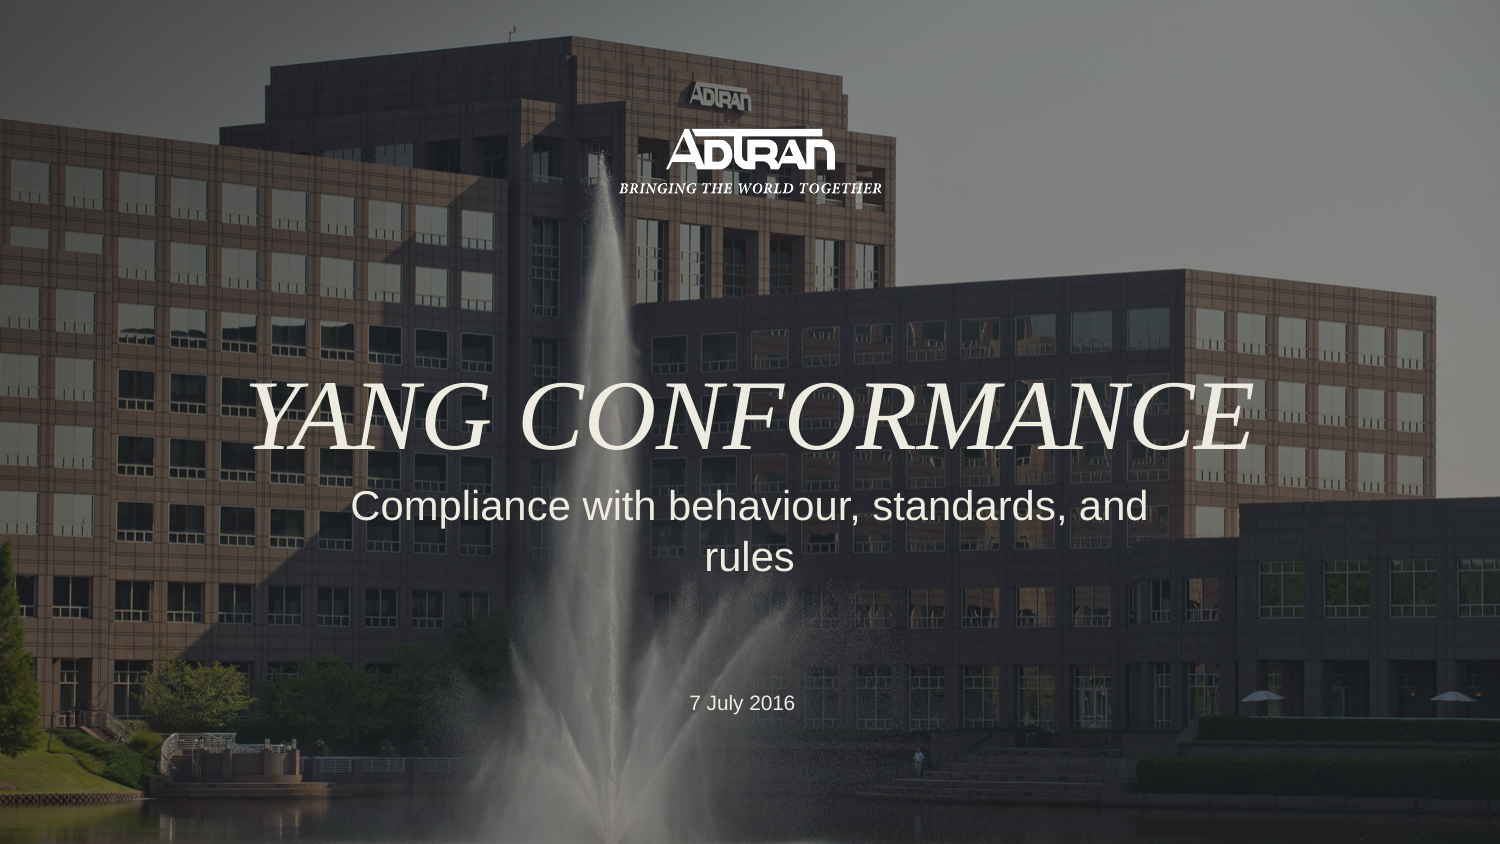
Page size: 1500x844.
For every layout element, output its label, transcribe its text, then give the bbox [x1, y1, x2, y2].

list YANG CONFORMANCE [200, 276, 1301, 477]
picture [0, 0, 1500, 844]
subtitle Compliance with behaviour, standards, and rules [322, 479, 1178, 542]
list 7 July 2016 [495, 682, 1005, 753]
